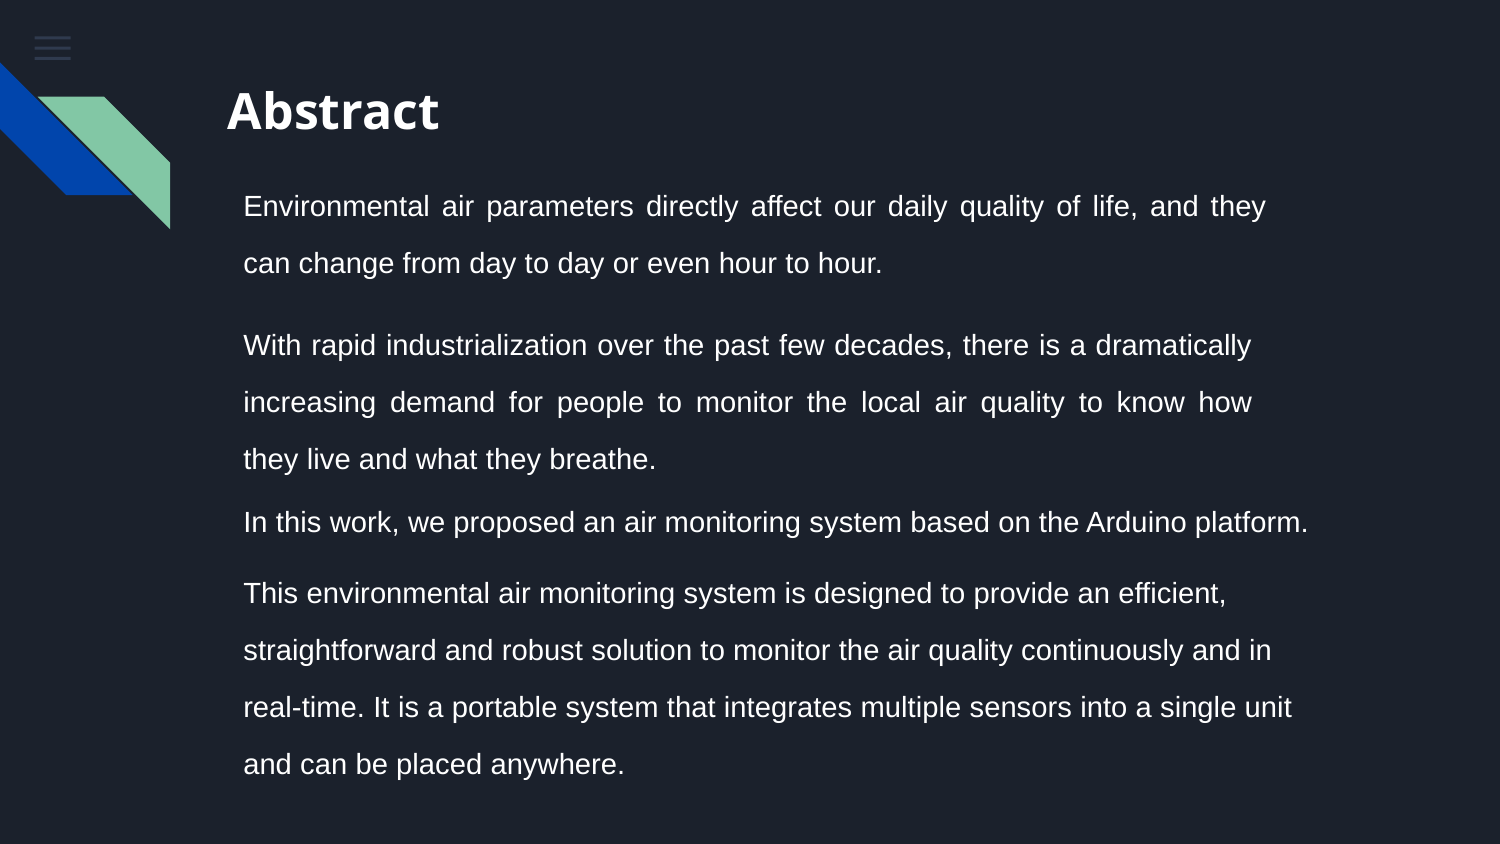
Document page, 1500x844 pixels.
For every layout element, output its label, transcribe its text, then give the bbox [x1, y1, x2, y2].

title Abstract [212, 64, 1368, 215]
list Environmental air parameters directly affect our daily quality of life, and they can change from day to day or even hour to hour. With rapid industrialization over the past few decades, there is a dramatically increasing demand for people to monitor the local air quality to know how they live and what they breathe. In this work, we proposed an air monitoring system based on the Arduino platform. This environmental air monitoring system is designed to provide an efficient, straightforward and robust solution to monitor the air quality continuously and in real-time. It is a portable system that integrates multiple sensors into a single unit and can be placed anywhere. [188, 150, 1344, 628]
